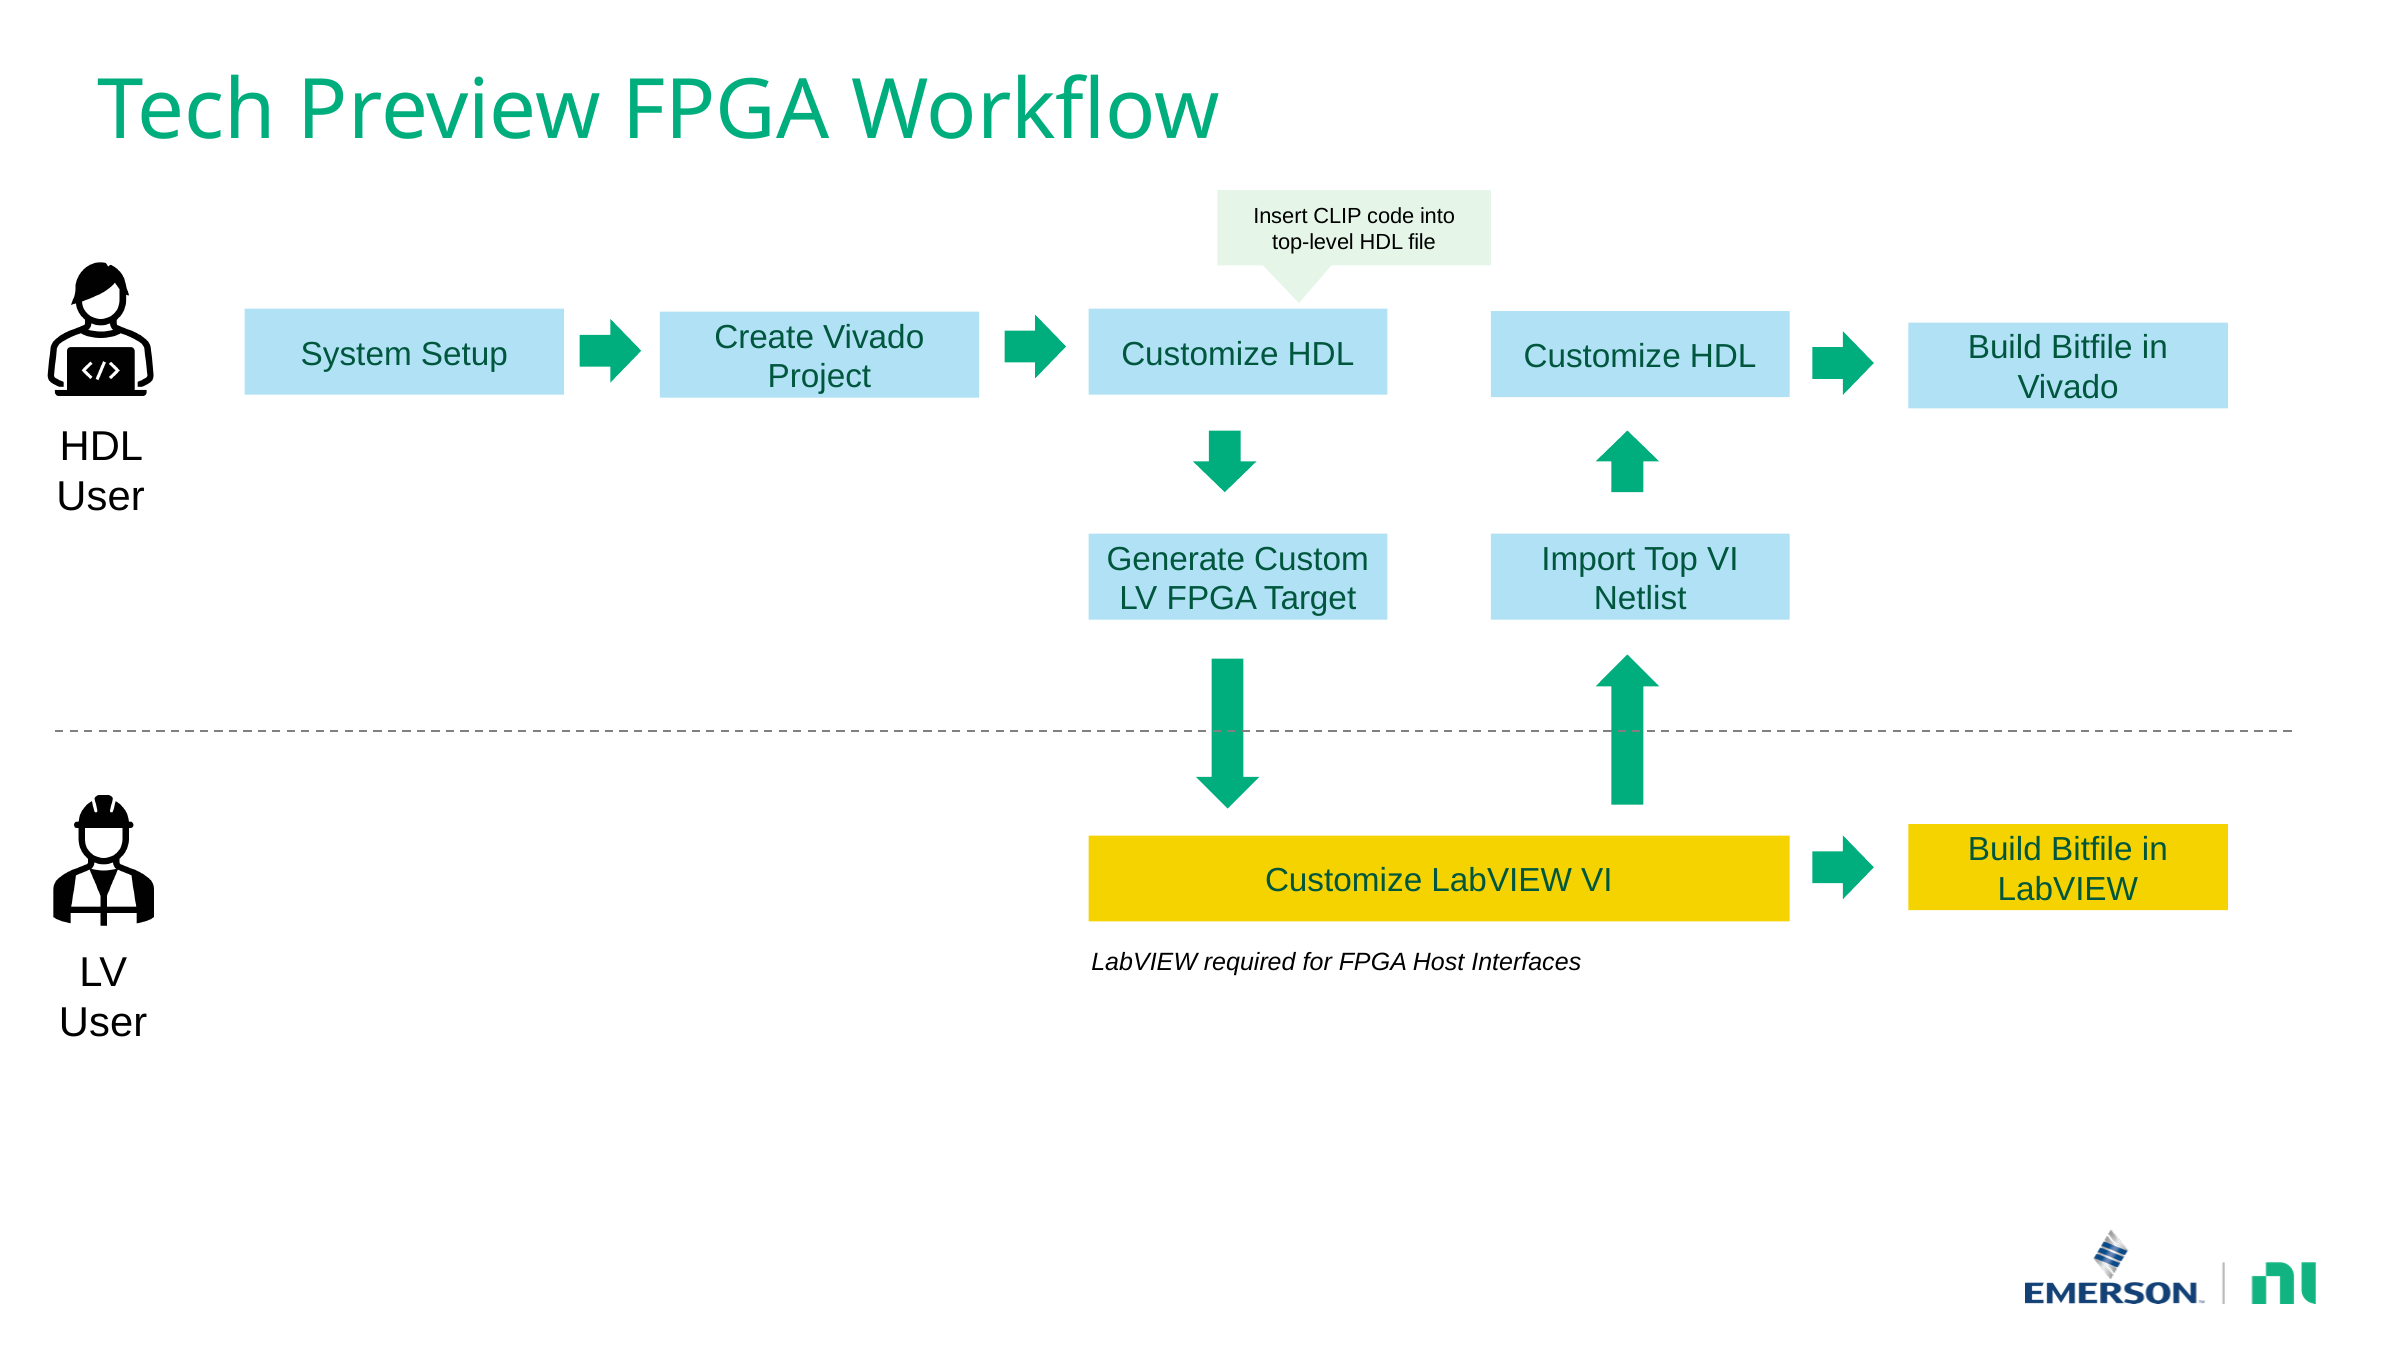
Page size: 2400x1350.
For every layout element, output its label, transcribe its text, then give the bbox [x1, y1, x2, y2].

text_box Generate Custom LV FPGA Target [1088, 533, 1388, 620]
text_box System Setup [244, 308, 564, 395]
text_box Customize LabVIEW VI [1088, 835, 1790, 922]
picture [27, 787, 179, 939]
picture [25, 247, 176, 399]
text_box Create Vivado Project [659, 311, 980, 398]
text_box [1595, 430, 1660, 493]
text_box LabVIEW required for FPGA Host Interfaces [1076, 937, 1765, 983]
text_box [1004, 314, 1067, 379]
text_box Build Bitfile in Vivado [1908, 322, 2228, 409]
text_box [1812, 331, 1874, 395]
text_box Customize HDL [1490, 311, 1790, 398]
text_box Insert CLIP code into top-level HDL file [1217, 190, 1491, 303]
text_box LV User [28, 945, 179, 1053]
text_box [1812, 835, 1874, 900]
text_box [1595, 654, 1660, 730]
text_box [1192, 430, 1257, 493]
title Tech Preview FPGA Workflow [82, 54, 2318, 168]
text_box [1211, 658, 1244, 730]
text_box Import Top VI Netlist [1490, 533, 1790, 620]
text_box Build Bitfile in LabVIEW [1908, 824, 2228, 911]
text_box [1195, 742, 1260, 809]
text_box [579, 319, 642, 383]
text_box [1611, 742, 1644, 805]
picture [2025, 1229, 2316, 1304]
text_box HDL User [25, 411, 176, 526]
text_box Customize HDL [1088, 308, 1388, 395]
